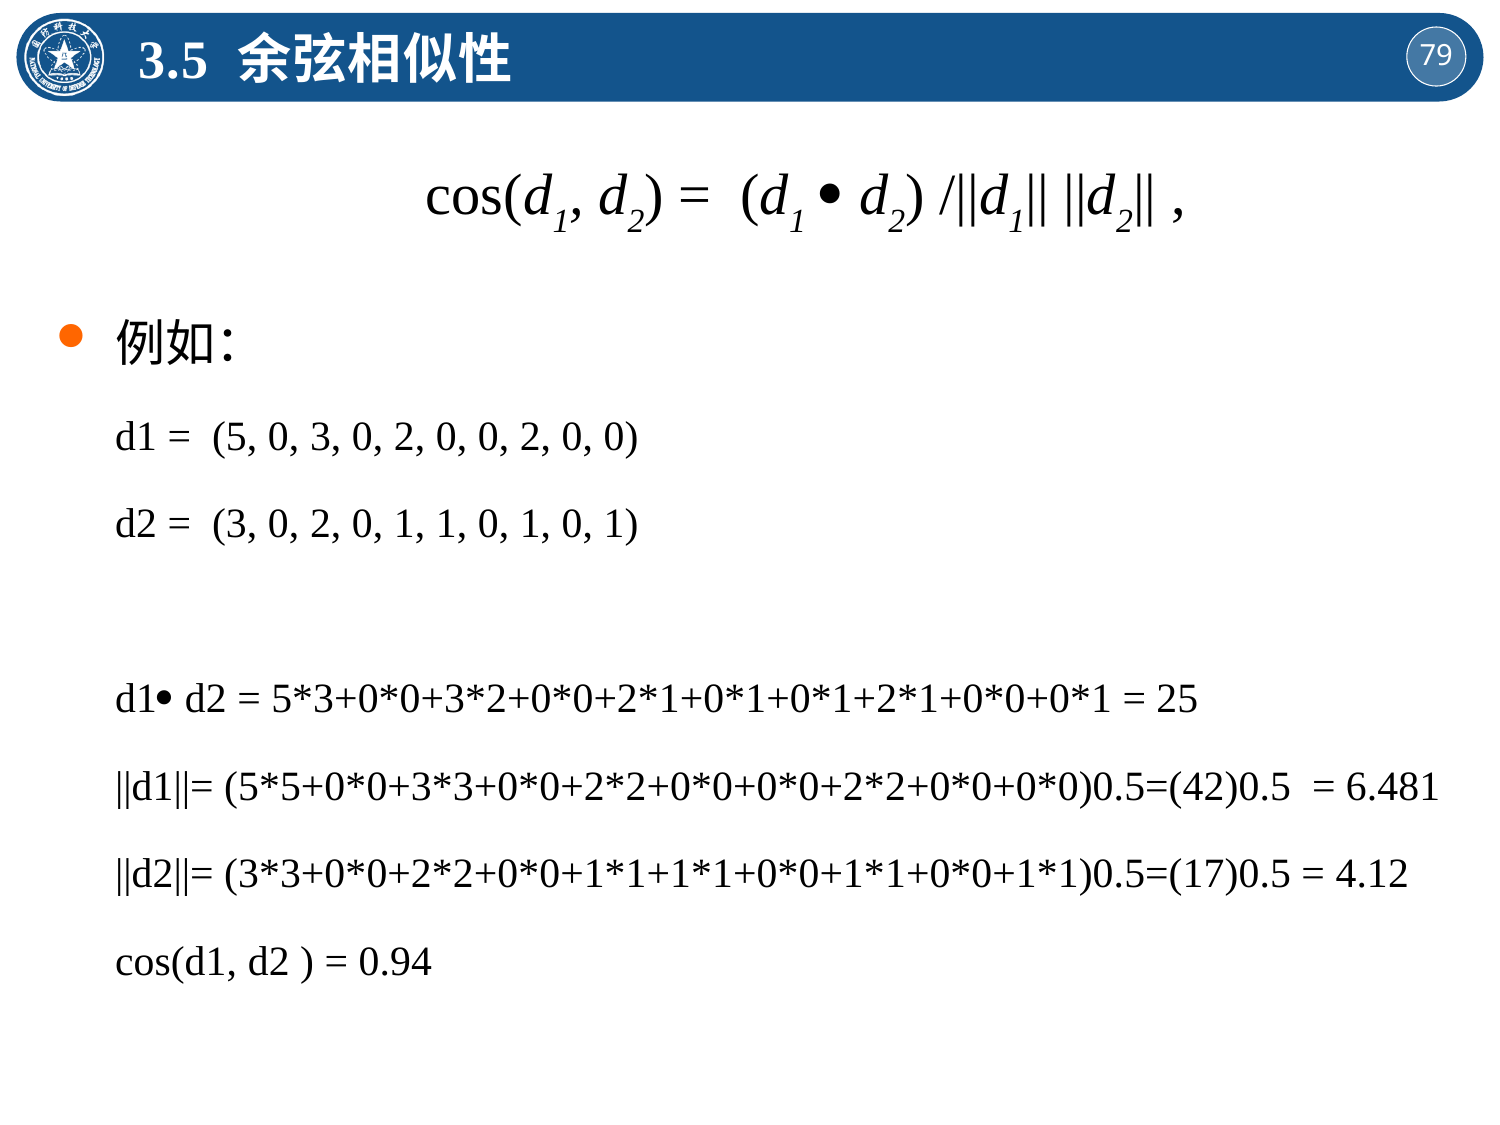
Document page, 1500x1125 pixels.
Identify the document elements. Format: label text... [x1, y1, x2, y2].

text_box 3.5 余弦相似性 [123, 17, 857, 98]
list 例如： d1 = (5, 0, 3, 0, 2, 0, 0, 2, 0, 0) d2 = (3, 0, 2, 0, 1, 1, 0, 1, 0, 1) d1 d2 = 5*3+0*0+3*2+0*0+2*1+0*1+0*1+2*1+0*0+0*1 = 25 ||d1||= (5*5+0*0+3*3+0*0+2*2+0*0+0*0+2*2+0*0+0*0)0.5=(42)0.5 = 6.481 ||d2||= (3*3+0*0+2*2+0*0+1*1+1*1+0*0+1*1+0*0+1*1)0.5=(17)0.5 = 4.12 cos(d1, d2 ) = 0.94 [41, 273, 1459, 992]
picture [16, 9, 111, 104]
text_box cos(d1, d2) = (d1  d2) /||d1|| ||d2|| , [159, 148, 1303, 238]
